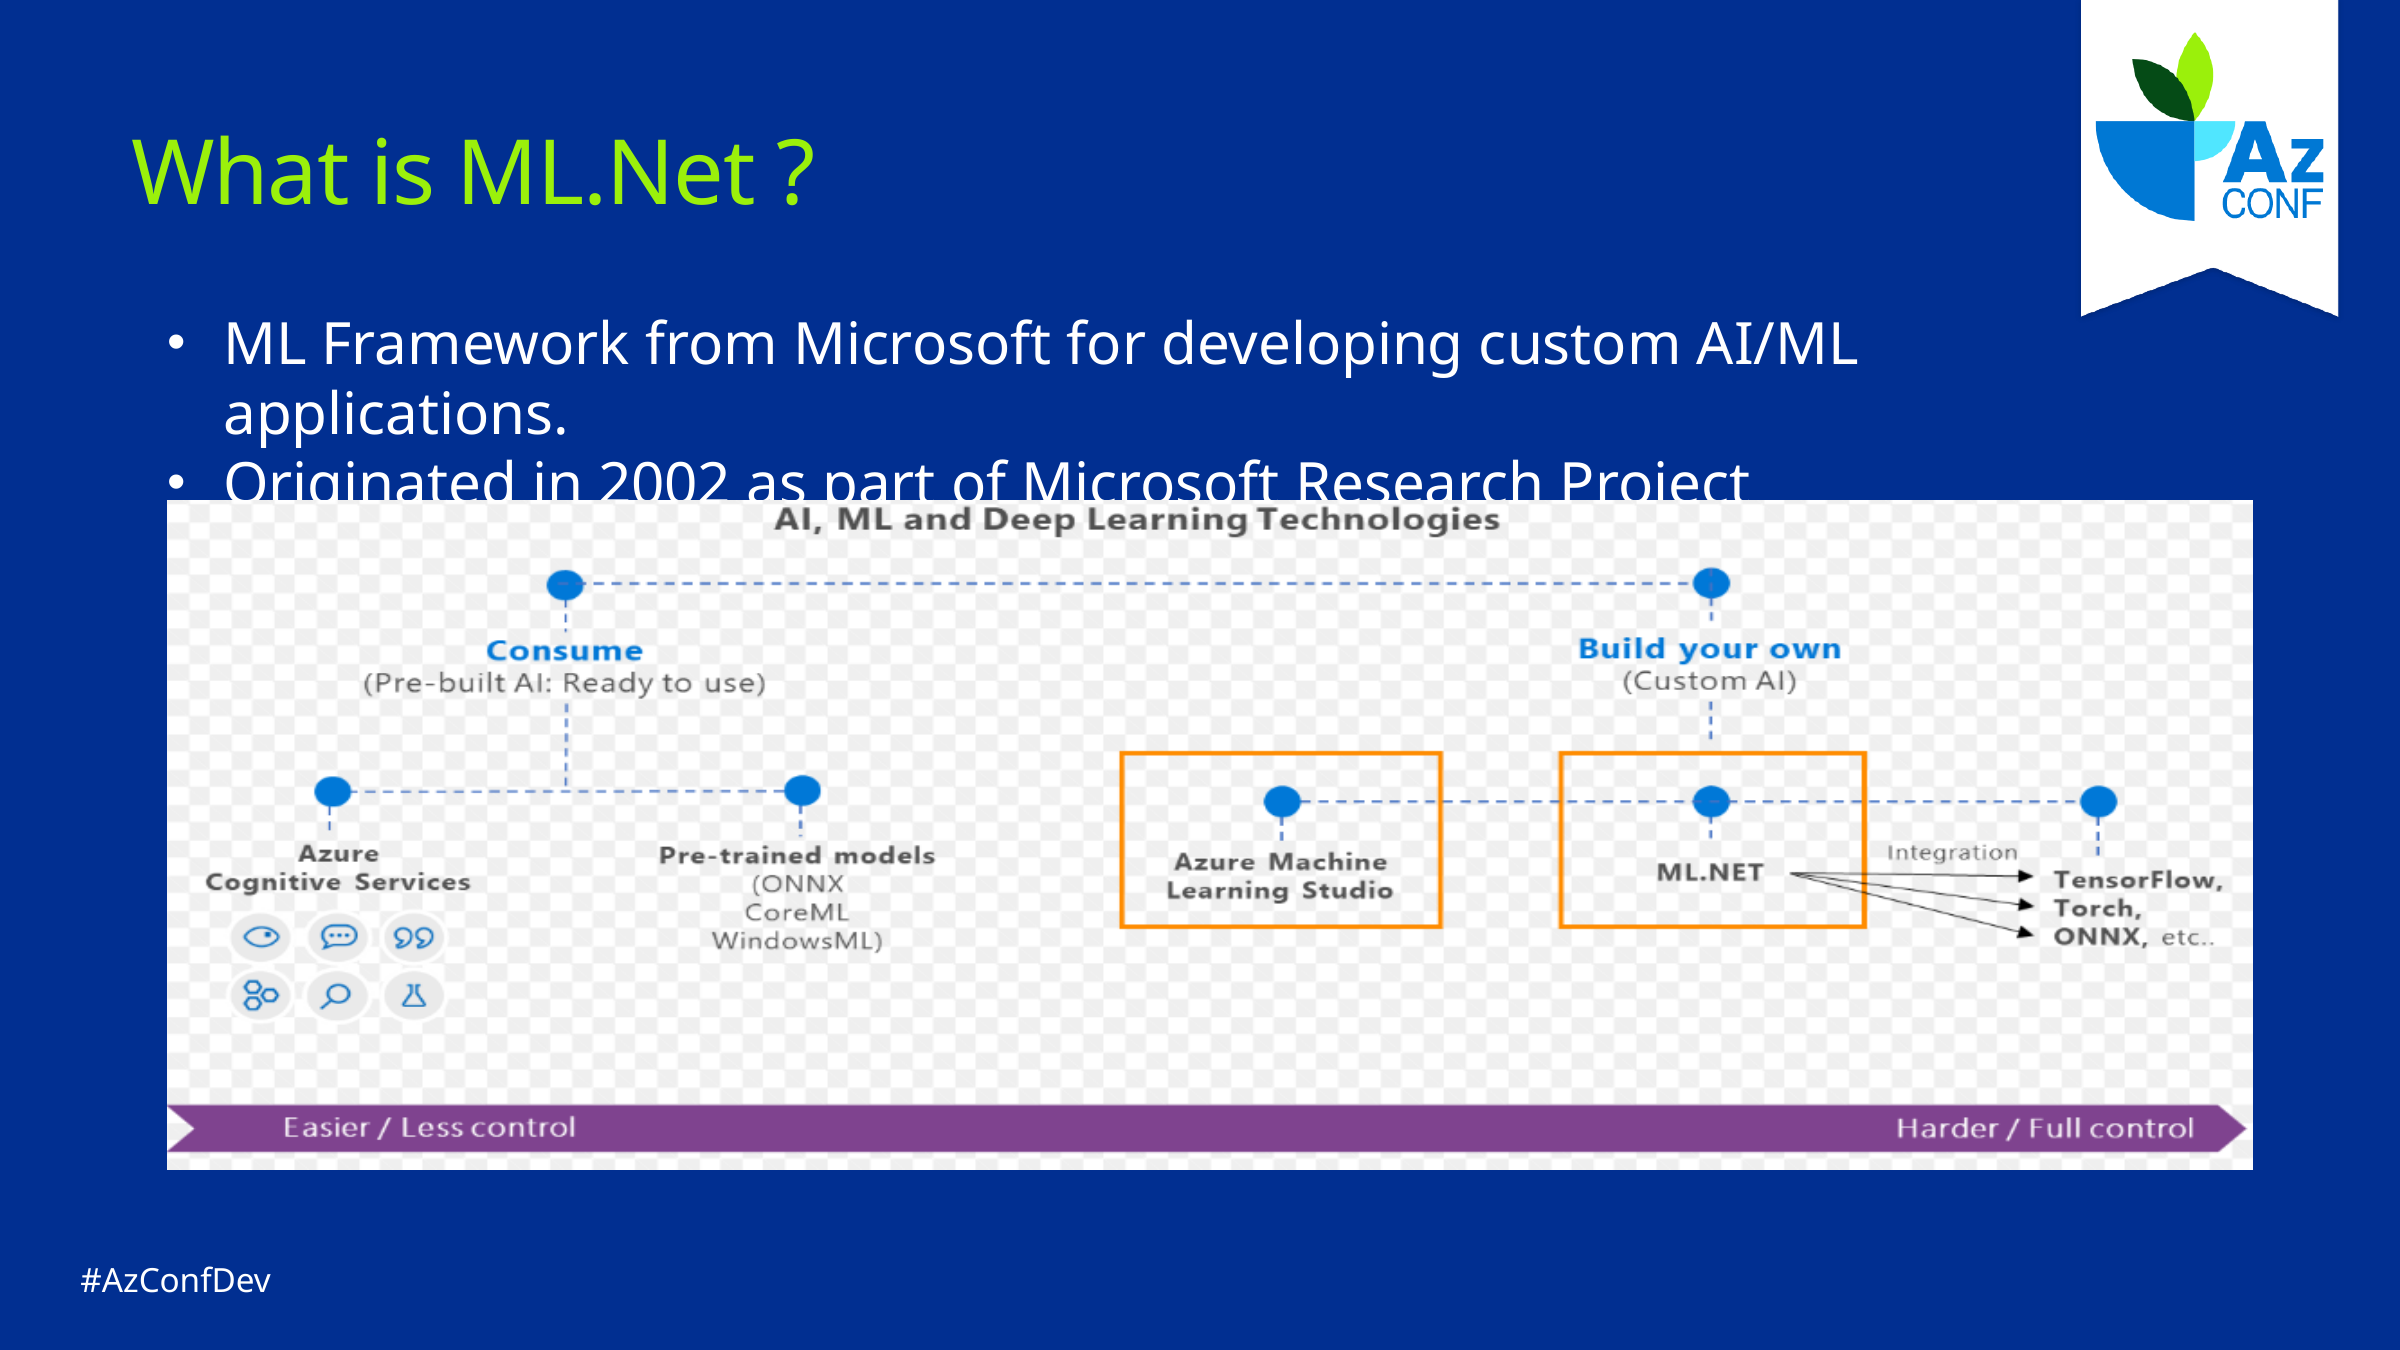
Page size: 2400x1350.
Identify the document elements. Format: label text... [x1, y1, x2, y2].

picture [166, 500, 2253, 1171]
picture [2073, 0, 2346, 326]
list ML Framework from Microsoft for developing custom AI/ML applications. Originated in 2002 as part of Microsoft Research Project [167, 306, 2121, 448]
title What is ML.Net ? [131, 125, 1992, 224]
